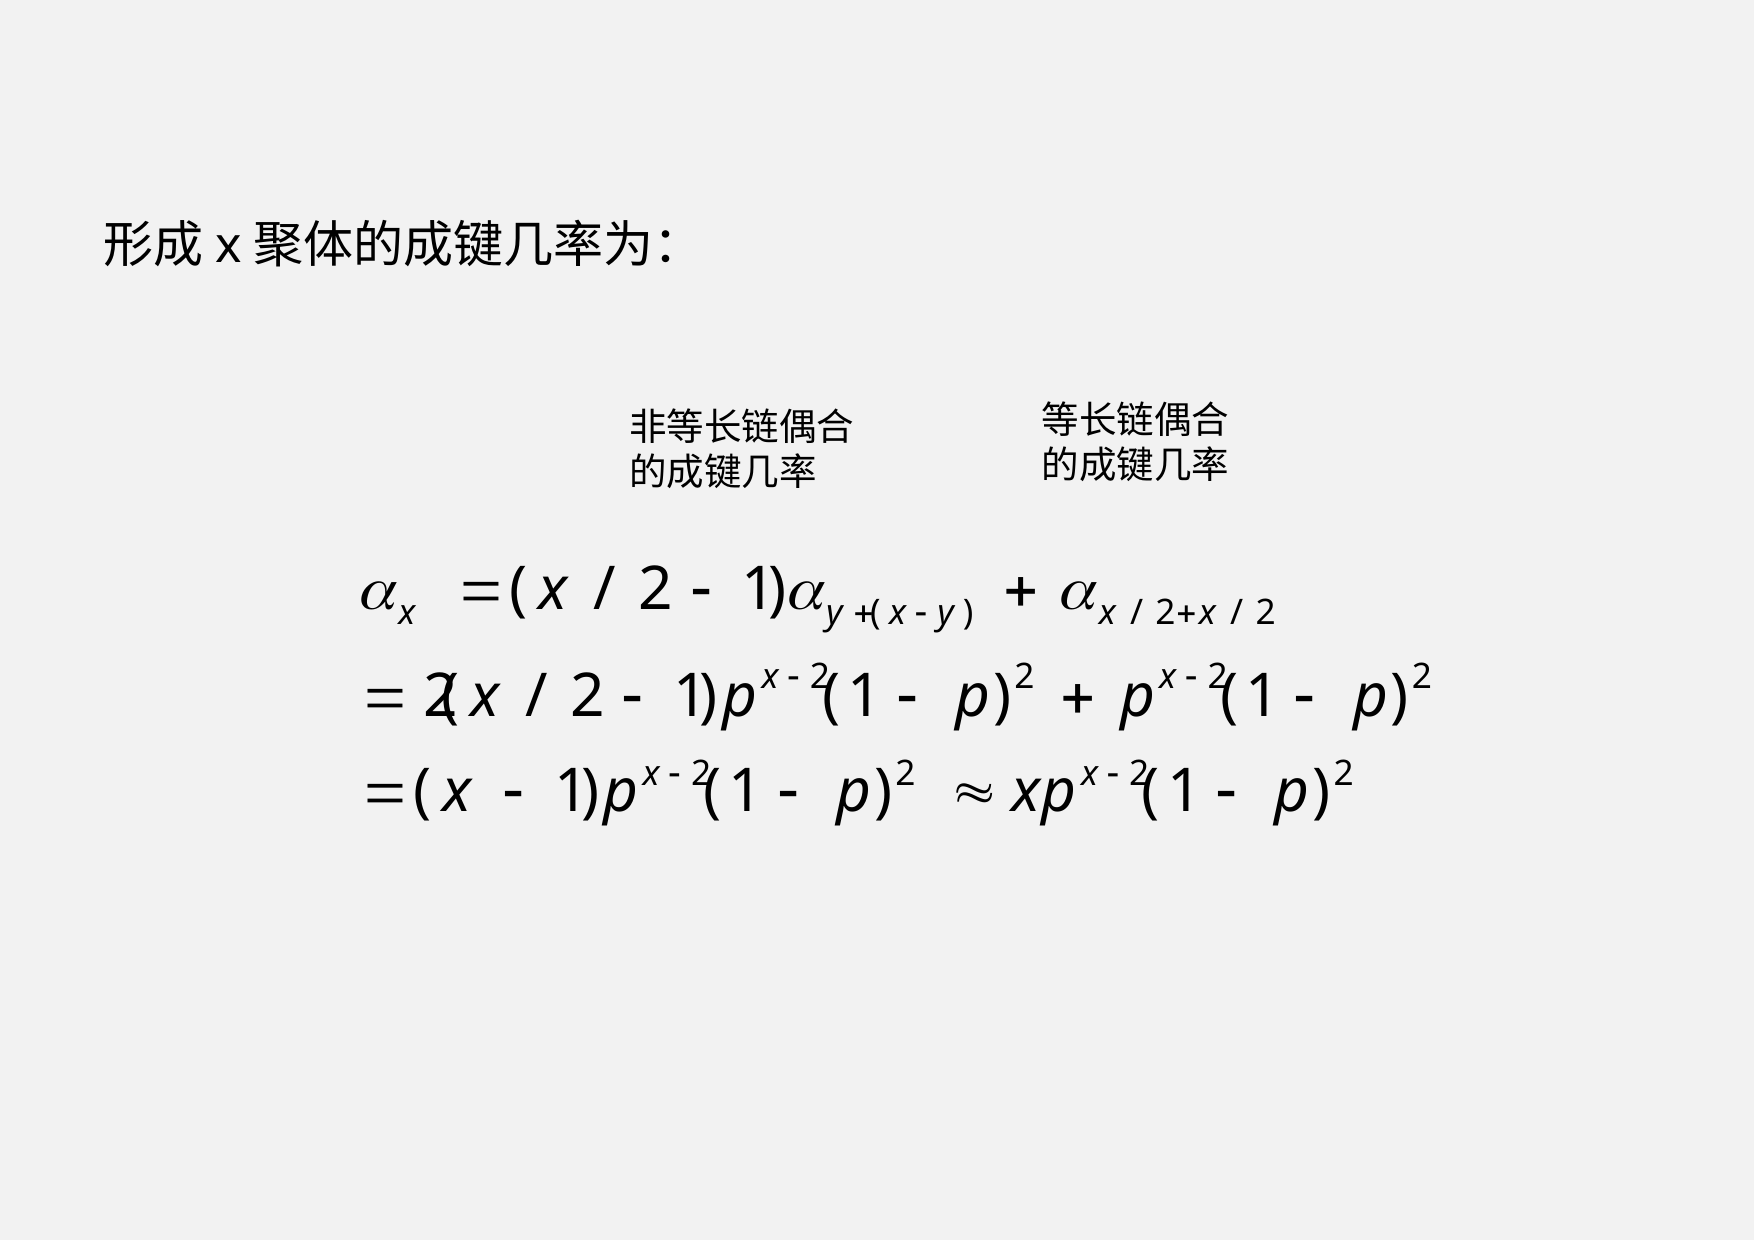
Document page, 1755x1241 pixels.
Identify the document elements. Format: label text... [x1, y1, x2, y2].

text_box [351, 544, 1445, 832]
text_box 形成x聚体的成键几率为： [103, 209, 790, 280]
text_box 非等长链偶合的成键几率 [614, 395, 879, 500]
text_box 等长链偶合的成键几率 [1027, 388, 1249, 494]
